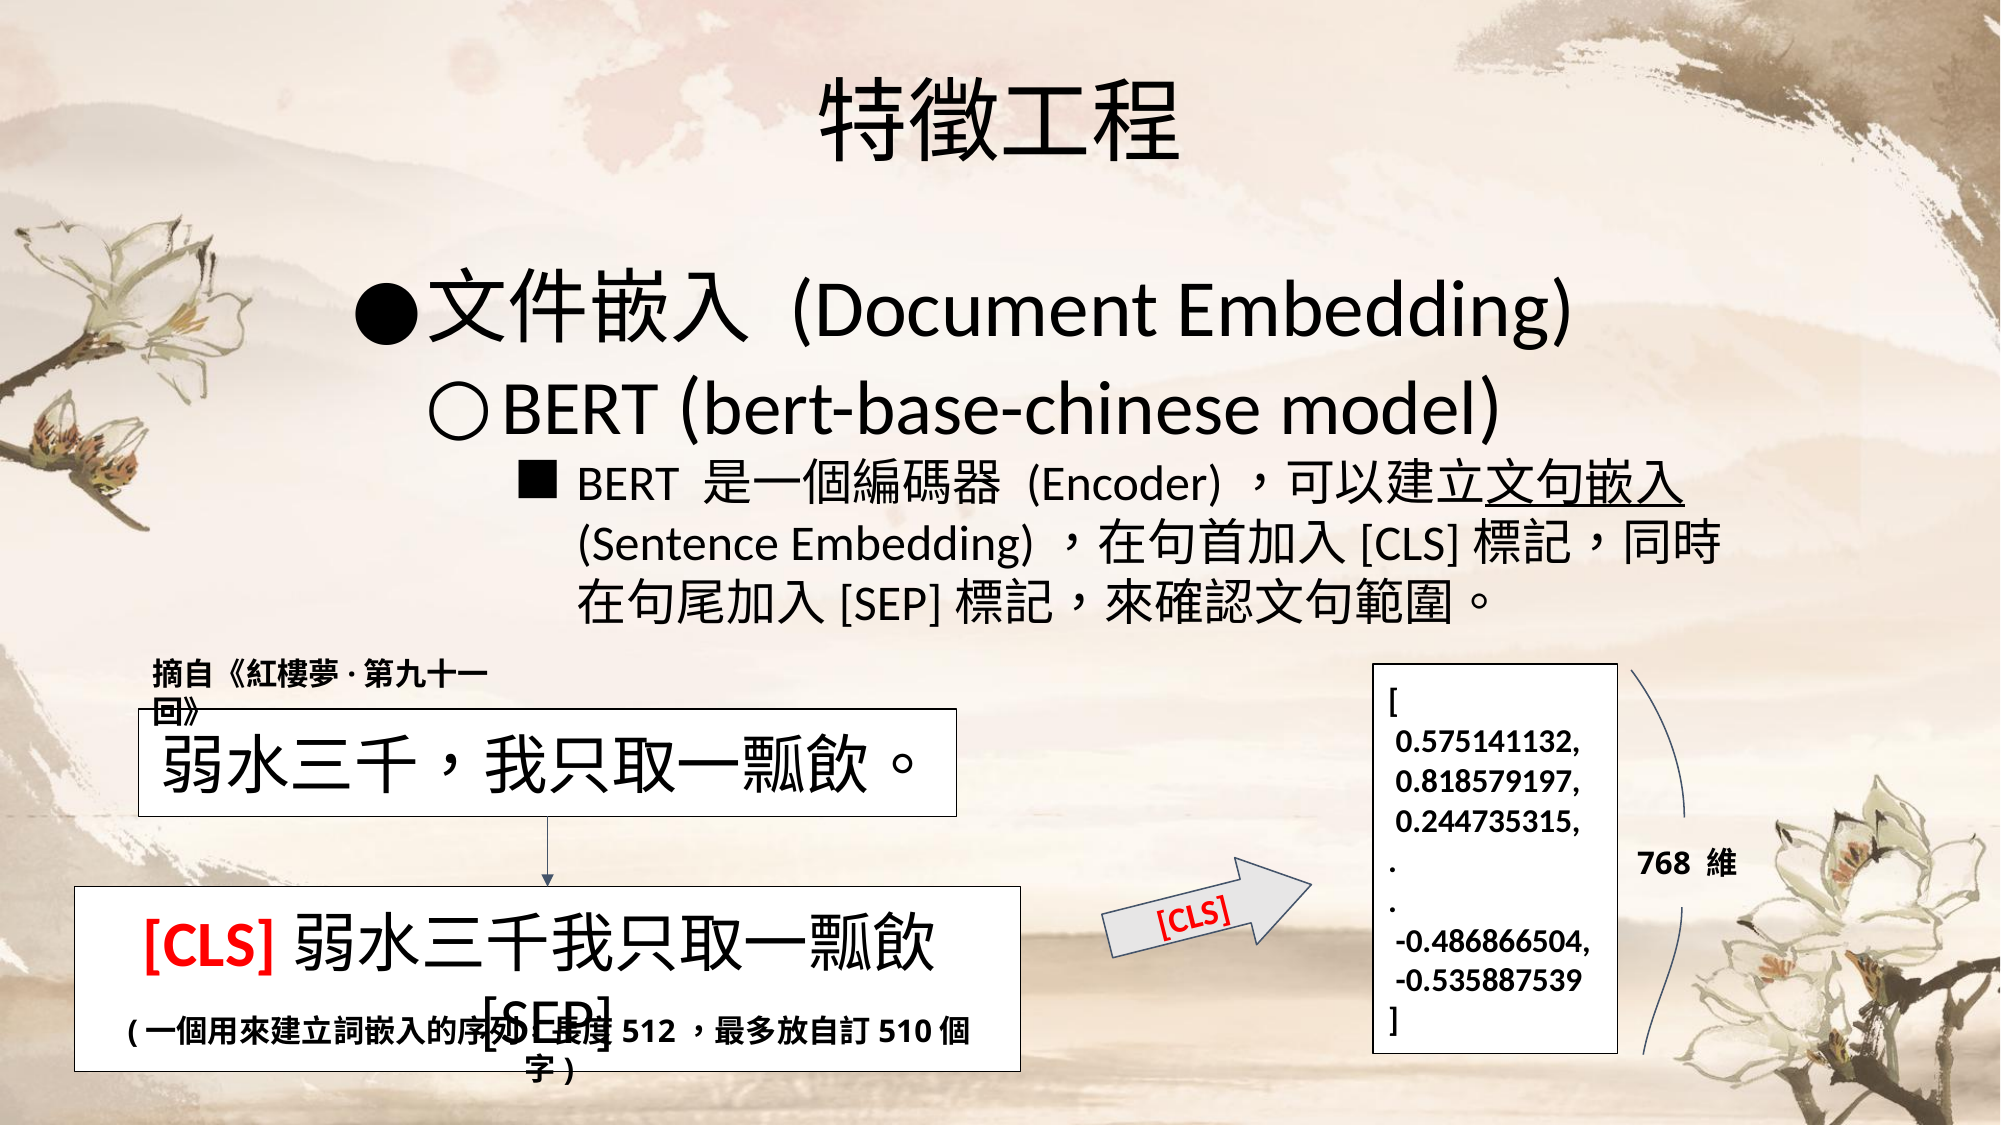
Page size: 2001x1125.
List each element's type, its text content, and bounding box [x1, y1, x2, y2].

text_box 文件嵌入 (Document Embedding) BERT (bert-base-chinese model) BERT 是一個編碼器 (Encoder)，可以建立文句嵌入(Sentence Embedding)，在句首加入[CLS]標記，同時在句尾加入[SEP]標記，來確認文句範圍。 [336, 240, 1784, 646]
text_box [CLS]弱水三千我只取一瓢飲[SEP] [74, 886, 1021, 1072]
text_box 弱水三千，我只取一瓢飲。 [138, 708, 957, 817]
title 特徵工程 [137, 59, 1863, 190]
picture [0, 0, 2001, 1125]
text_box 摘自《紅樓夢·第九十一回》 [137, 639, 564, 745]
text_box [CLS] [1101, 857, 1312, 958]
text_box [1643, 907, 1682, 1055]
text_box [ 0.575141132, 0.818579197, 0.244735315, . . -0.486866504, -0.535887539 ] [1373, 664, 1618, 1054]
text_box 768 維 [1621, 828, 1754, 896]
text_box [1631, 669, 1685, 818]
text_box (一個用來建立詞嵌入的序列，長度512，最多放自訂510個字) [89, 996, 1009, 1102]
